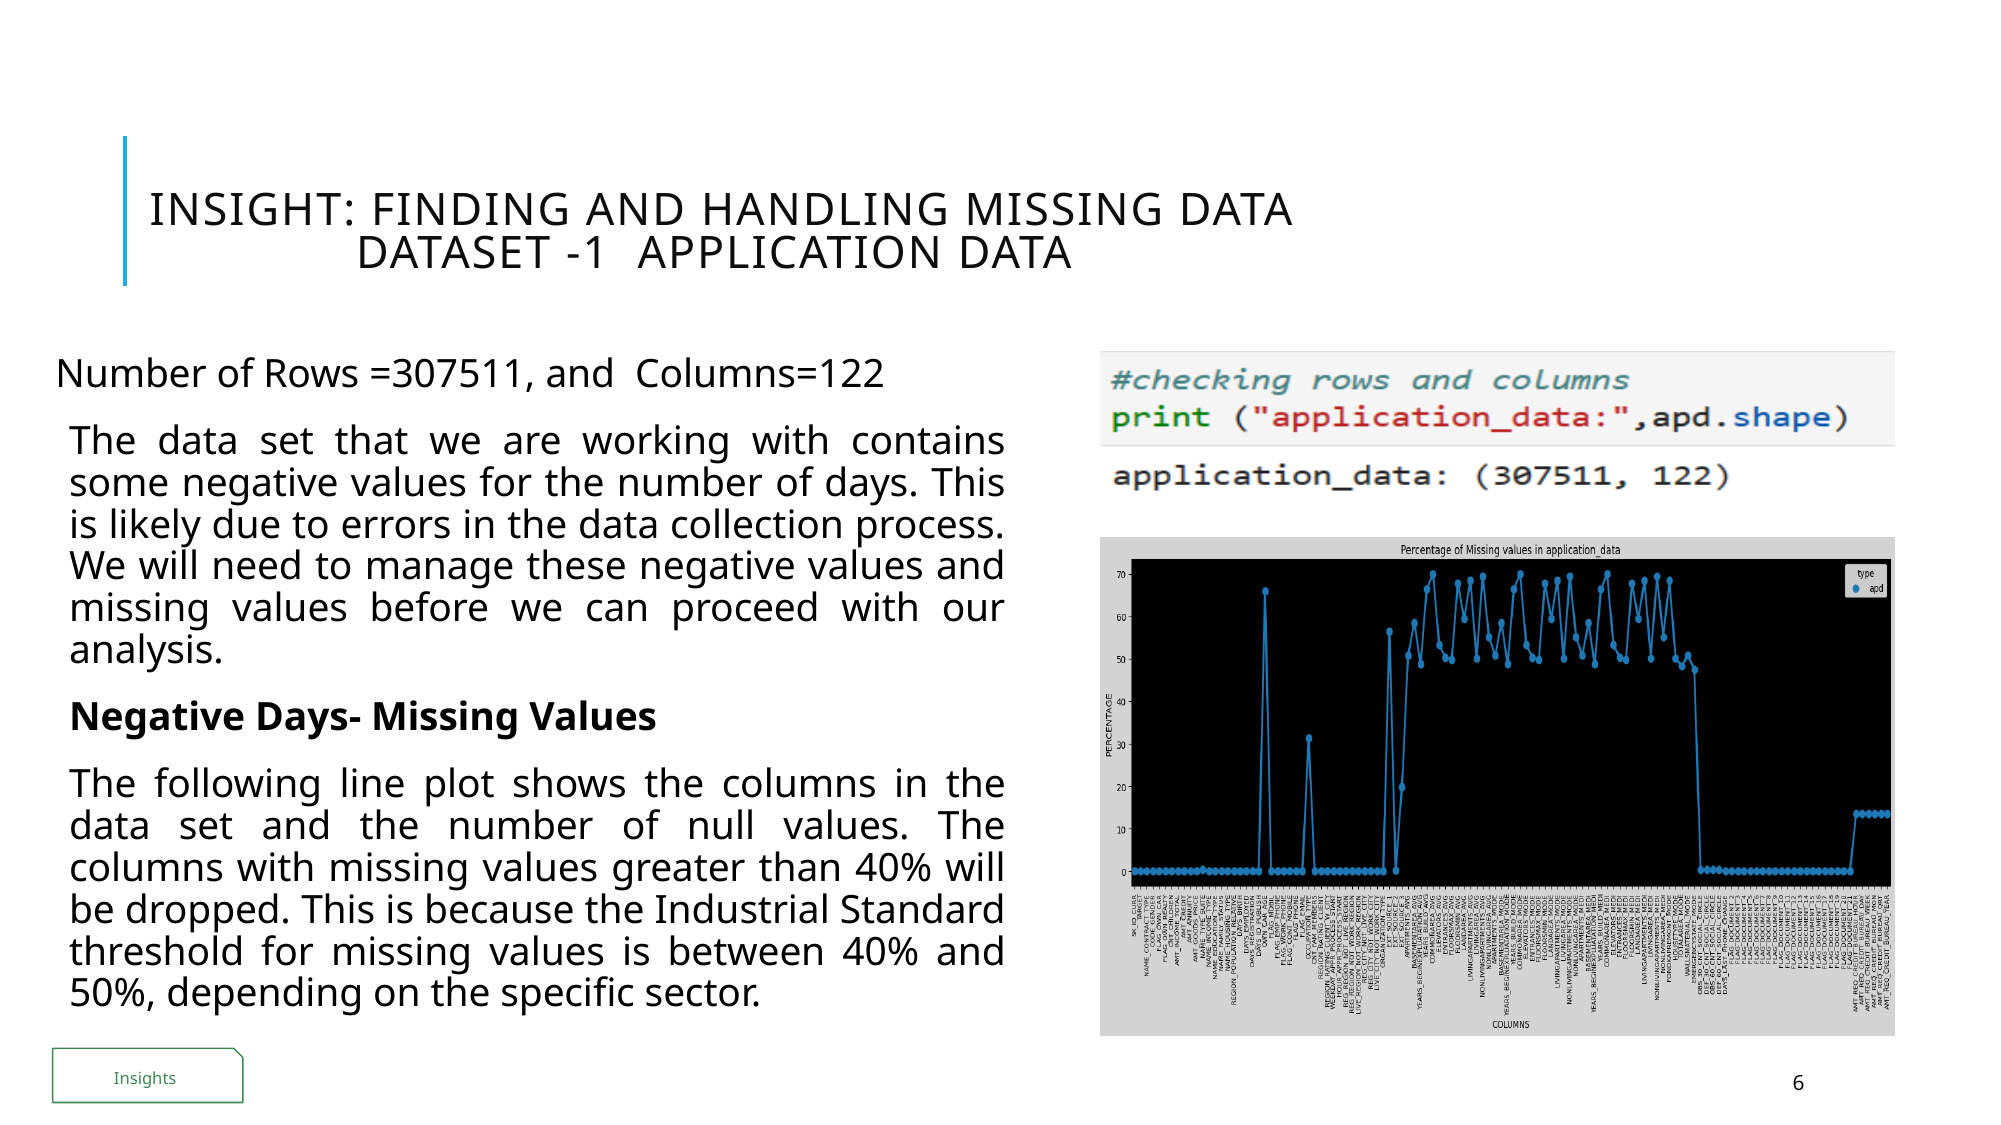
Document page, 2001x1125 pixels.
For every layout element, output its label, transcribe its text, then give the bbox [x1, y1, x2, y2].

title Insight: FINDING AND HANDLING MISSING DATA DATASET -1 APPLICATION DATA [134, 182, 1953, 339]
picture [1099, 351, 1896, 516]
picture [1099, 537, 1896, 1036]
text_box Insights [52, 1048, 243, 1103]
slide_number 6 [1777, 1061, 1938, 1107]
list Number of Rows =307511, and Columns=122 The data set that we are working with contains some negative values for the number of days. This is likely due to errors in the data collection process. We will need to manage these negative values and missing values before we can proceed with our analysis. Negative Days- Missing Values The following line plot shows the columns in the data set and the number of null values. The columns with missing values greater than 40% will be dropped. This is because the Industrial Standard threshold for missing values is between 40% and 50%, depending on the specific sector. [47, 346, 1013, 1036]
